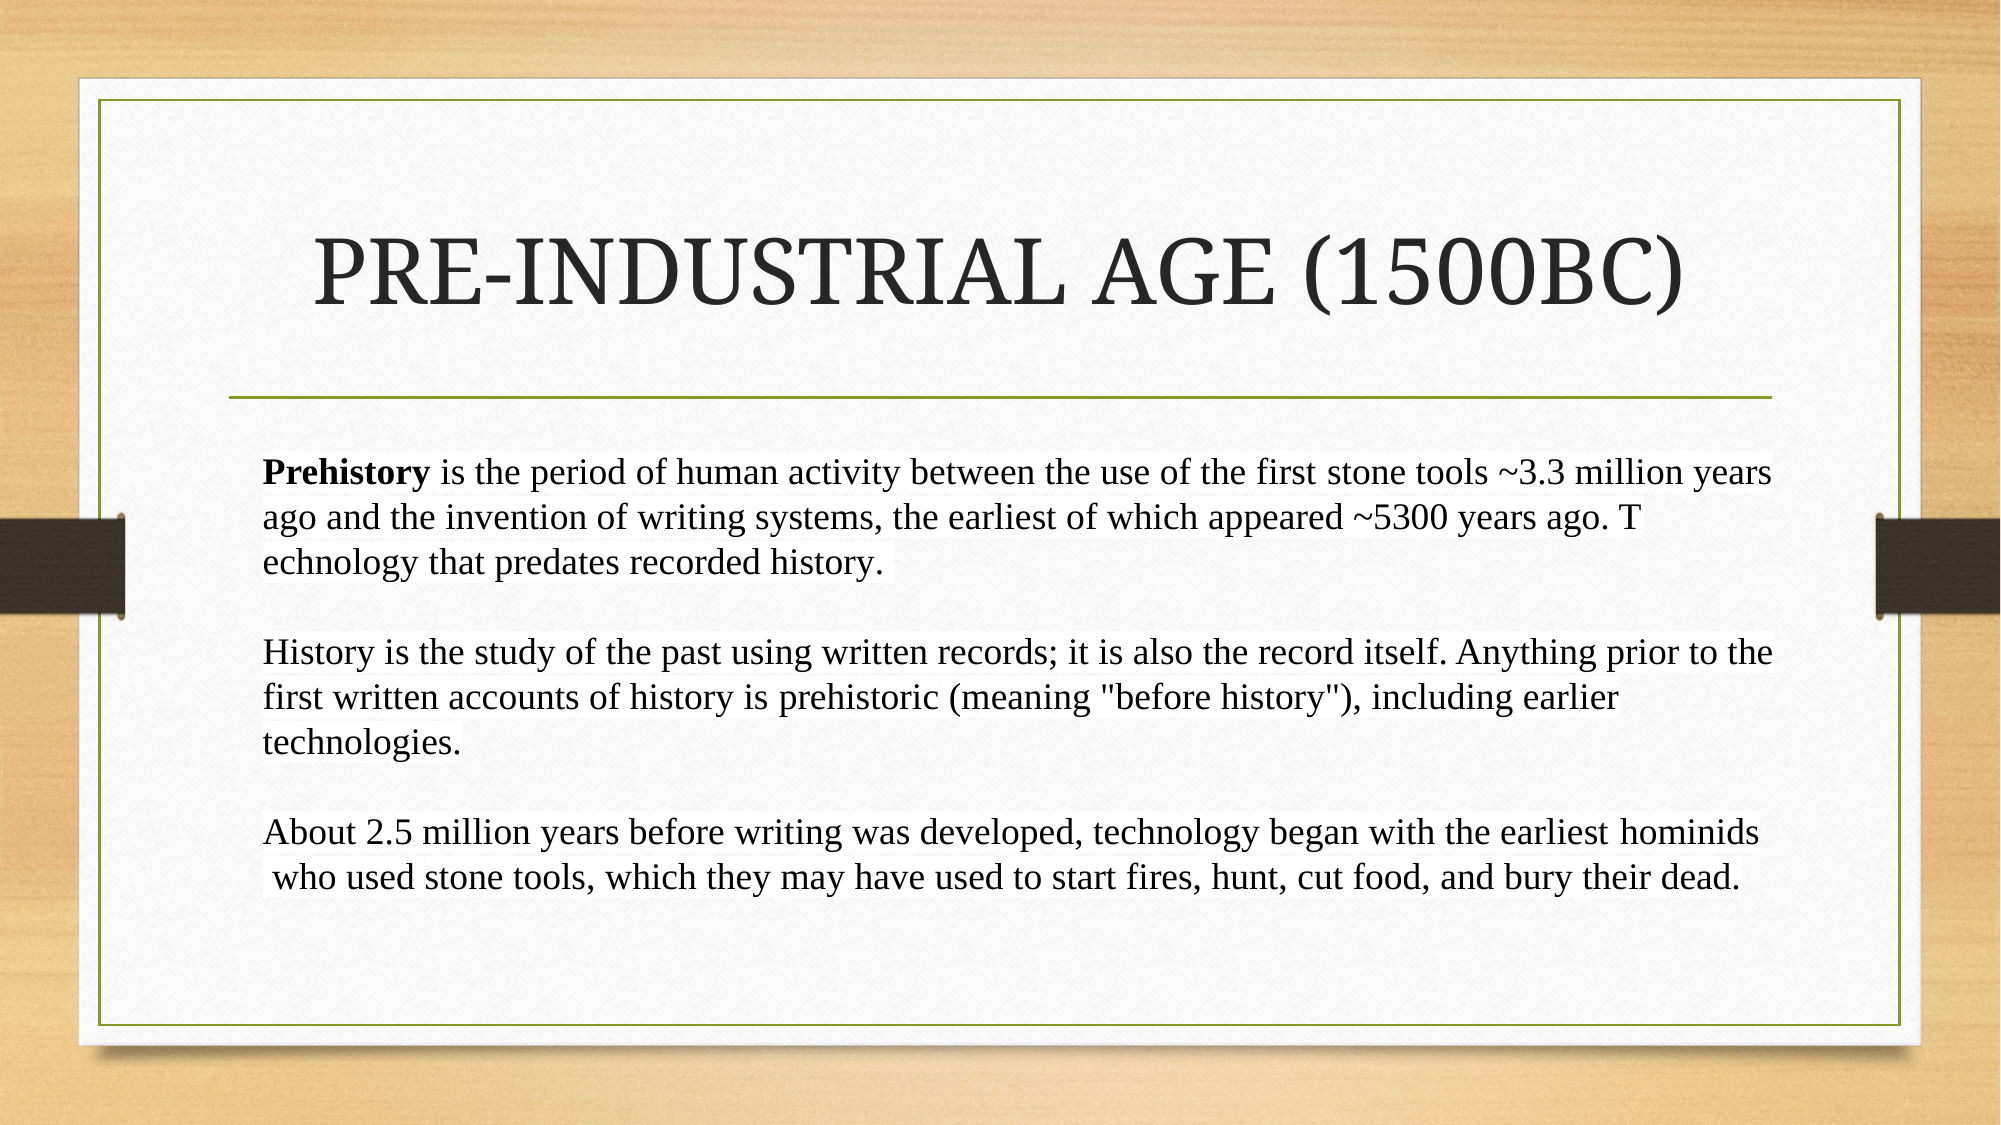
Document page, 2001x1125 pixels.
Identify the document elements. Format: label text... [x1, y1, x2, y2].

text_box Prehistory is the period of human activity between the use of the first stone tools ~3.3 million years ago and the invention of writing systems, the earliest of which appeared ~5300 years ago. Technology that predates recorded history. History is the study of the past using written records; it is also the record itself. Anything prior to the first written accounts of history is prehistoric (meaning "before history"), including earlier technologies. About 2.5 million years before writing was developed, technology began with the earliest hominids who used stone tools, which they may have used to start fires, hunt, cut food, and bury their dead. [248, 439, 1799, 905]
picture [0, 0, 2001, 1125]
title PRE-INDUSTRIAL AGE (1500BC) [212, 161, 1788, 375]
